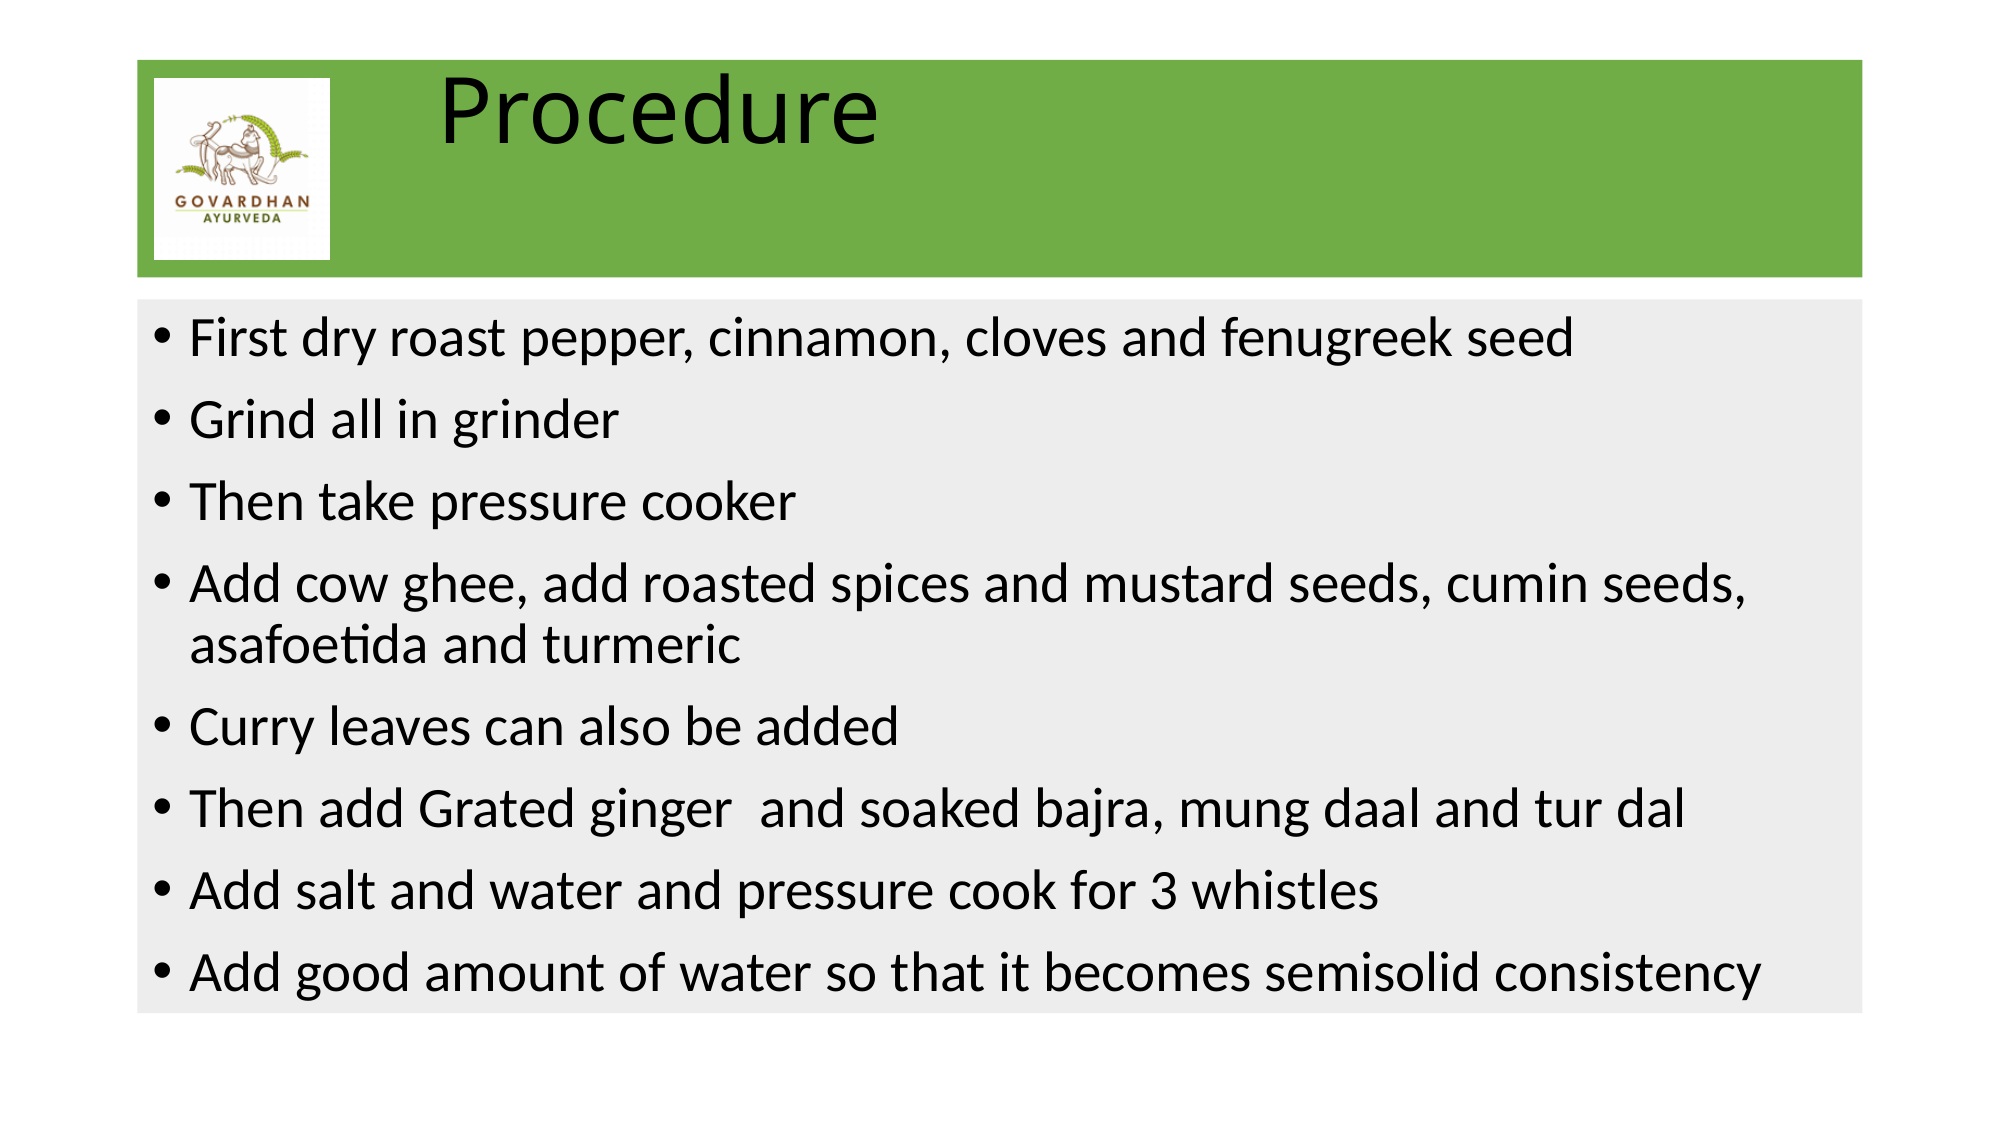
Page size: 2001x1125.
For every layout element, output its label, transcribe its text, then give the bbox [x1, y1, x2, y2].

title Procedure [137, 59, 1863, 278]
picture [154, 78, 330, 260]
list First dry roast pepper, cinnamon, cloves and fenugreek seed Grind all in grinder Then take pressure cooker Add cow ghee, add roasted spices and mustard seeds, cumin seeds, asafoetida and turmeric Curry leaves can also be added Then add Grated ginger and soaked bajra, mung daal and tur dal Add salt and water and pressure cook for 3 whistles Add good amount of water so that it becomes semisolid consistency [137, 299, 1863, 1014]
